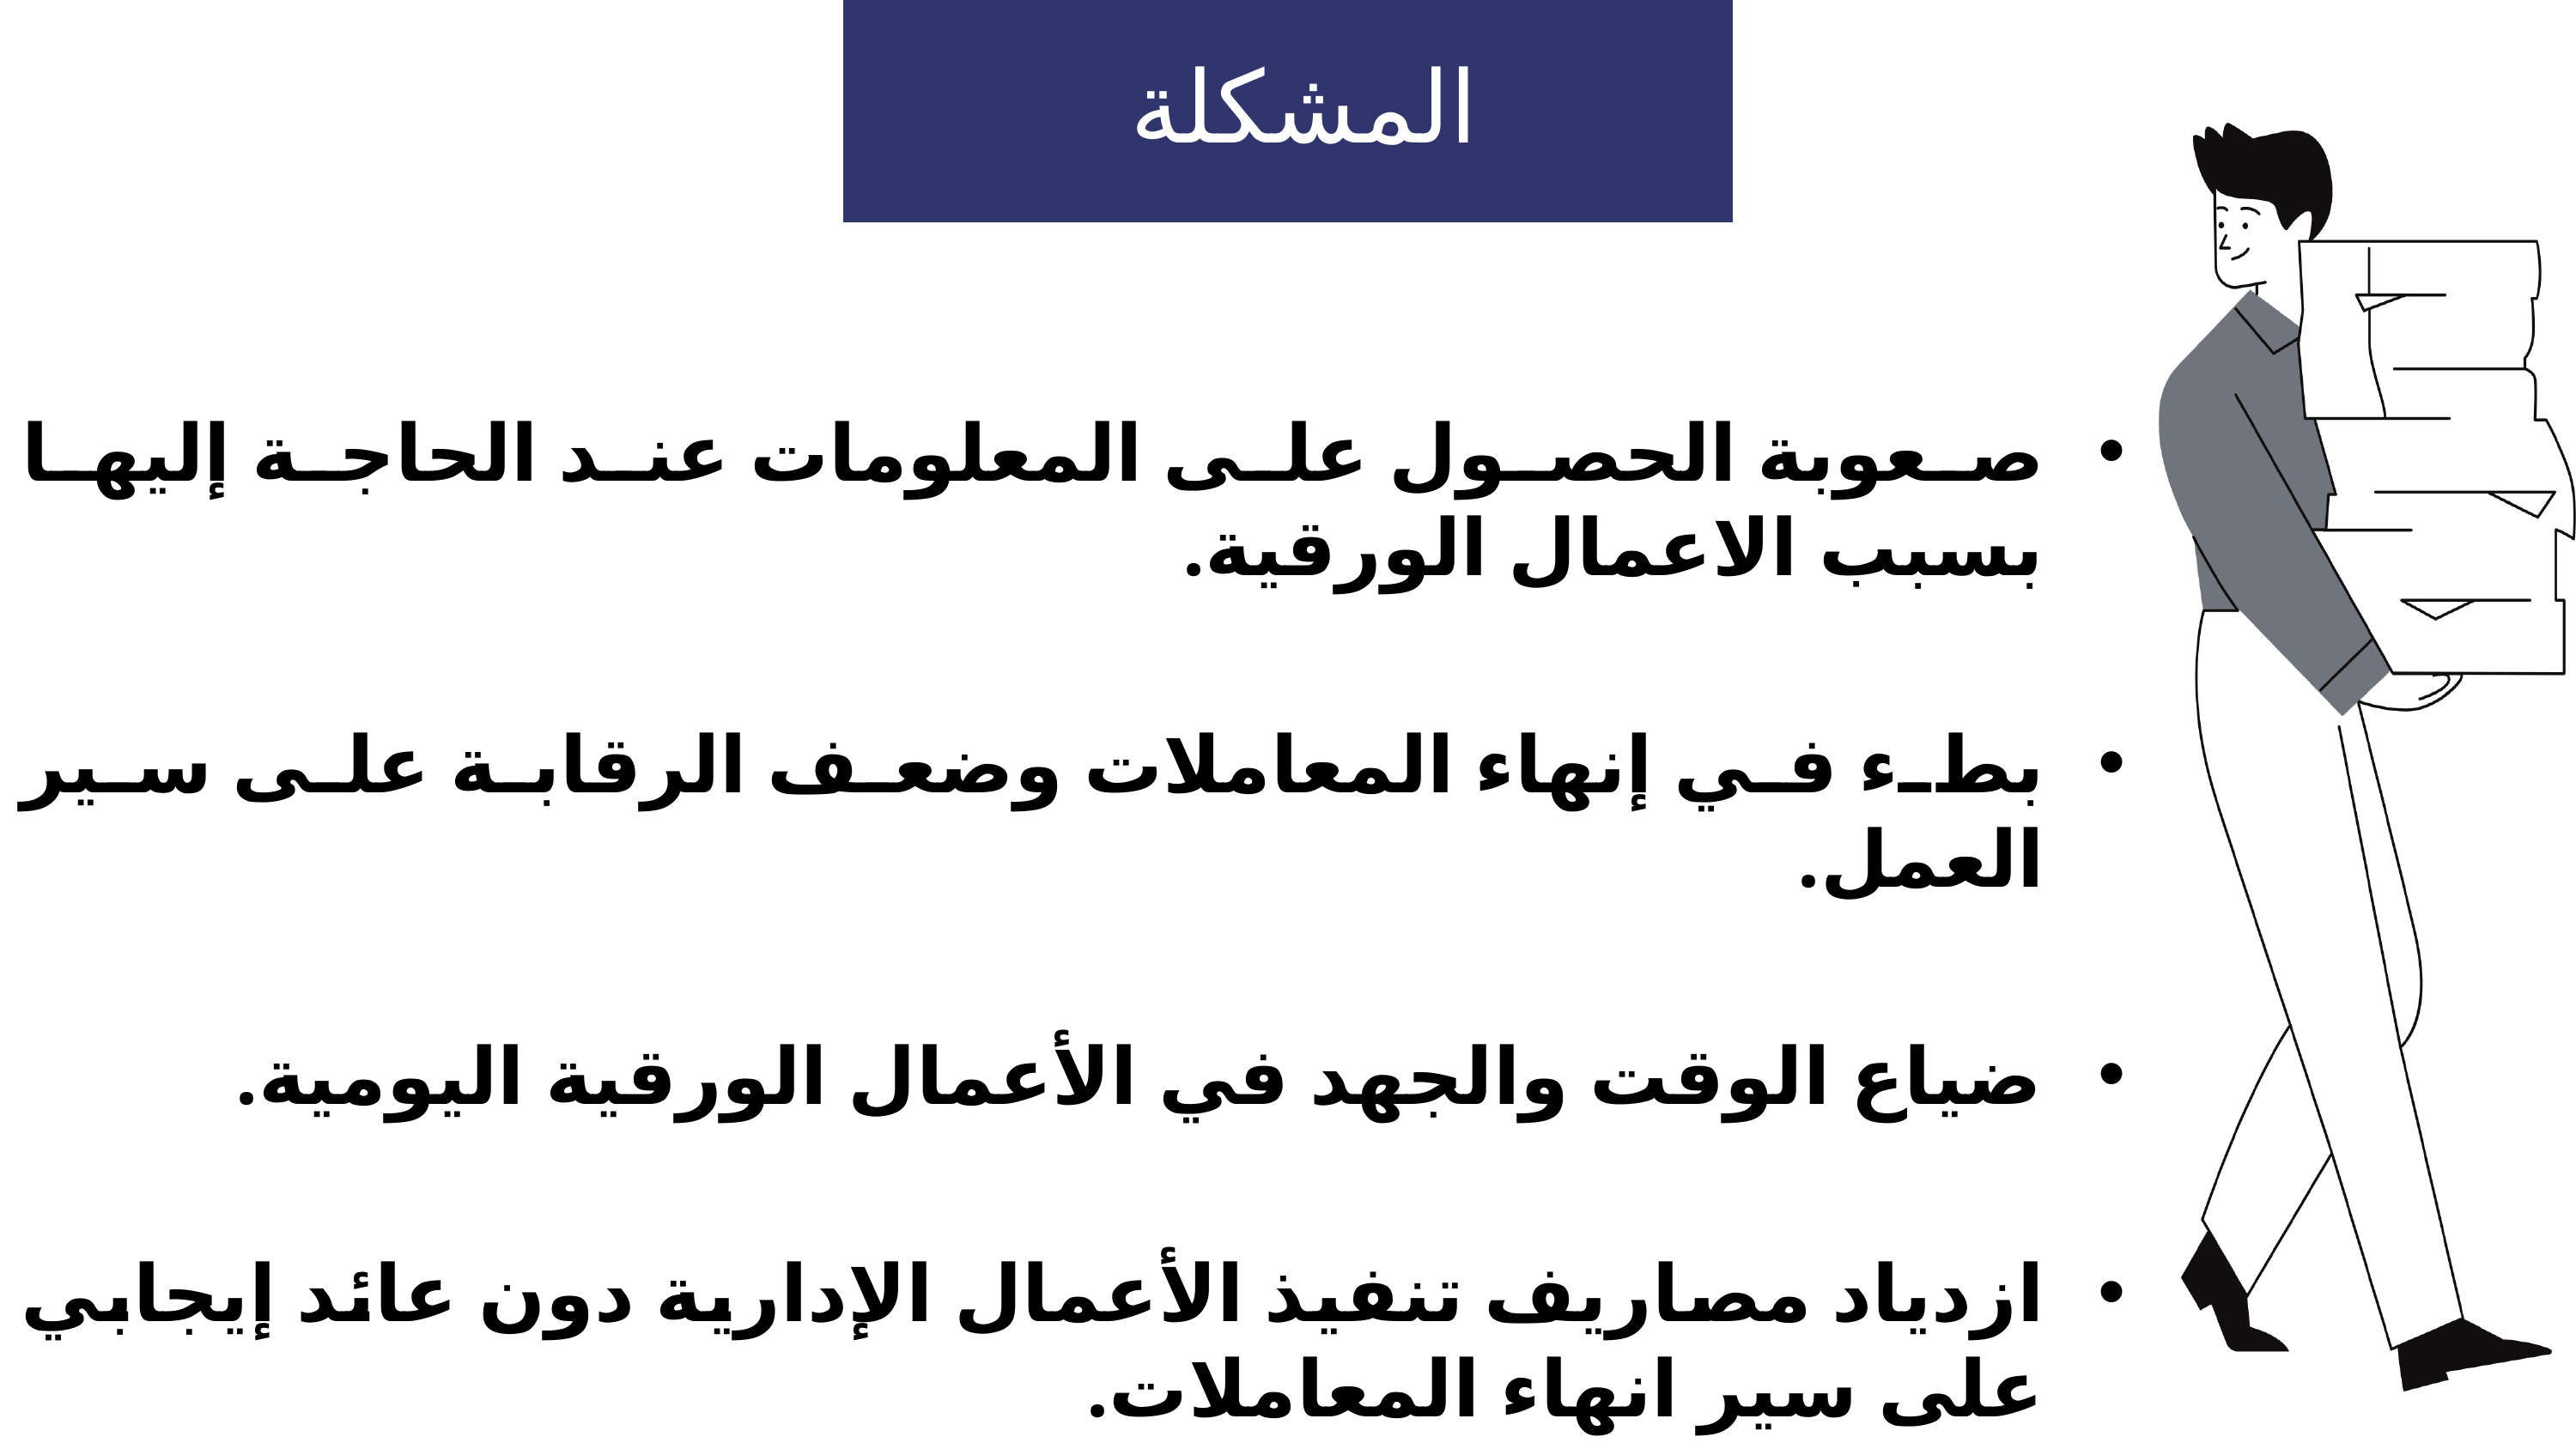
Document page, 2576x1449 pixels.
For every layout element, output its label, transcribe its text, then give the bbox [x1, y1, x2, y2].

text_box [842, 0, 1733, 223]
text_box صعوبة الحصول على المعلومات عند الحاجة إليها بسبب الاعمال الورقية. بطء في إنهاء المعاملات وضعف الرقابة على سير العمل. ضياع الوقت والجهد في الأعمال الورقية اليومية. ازدياد مصاريف تنفيذ الأعمال الإدارية دون عائد إيجابي على سير انهاء المعاملات. [21, 402, 2125, 1433]
text_box [2141, 123, 2576, 1392]
